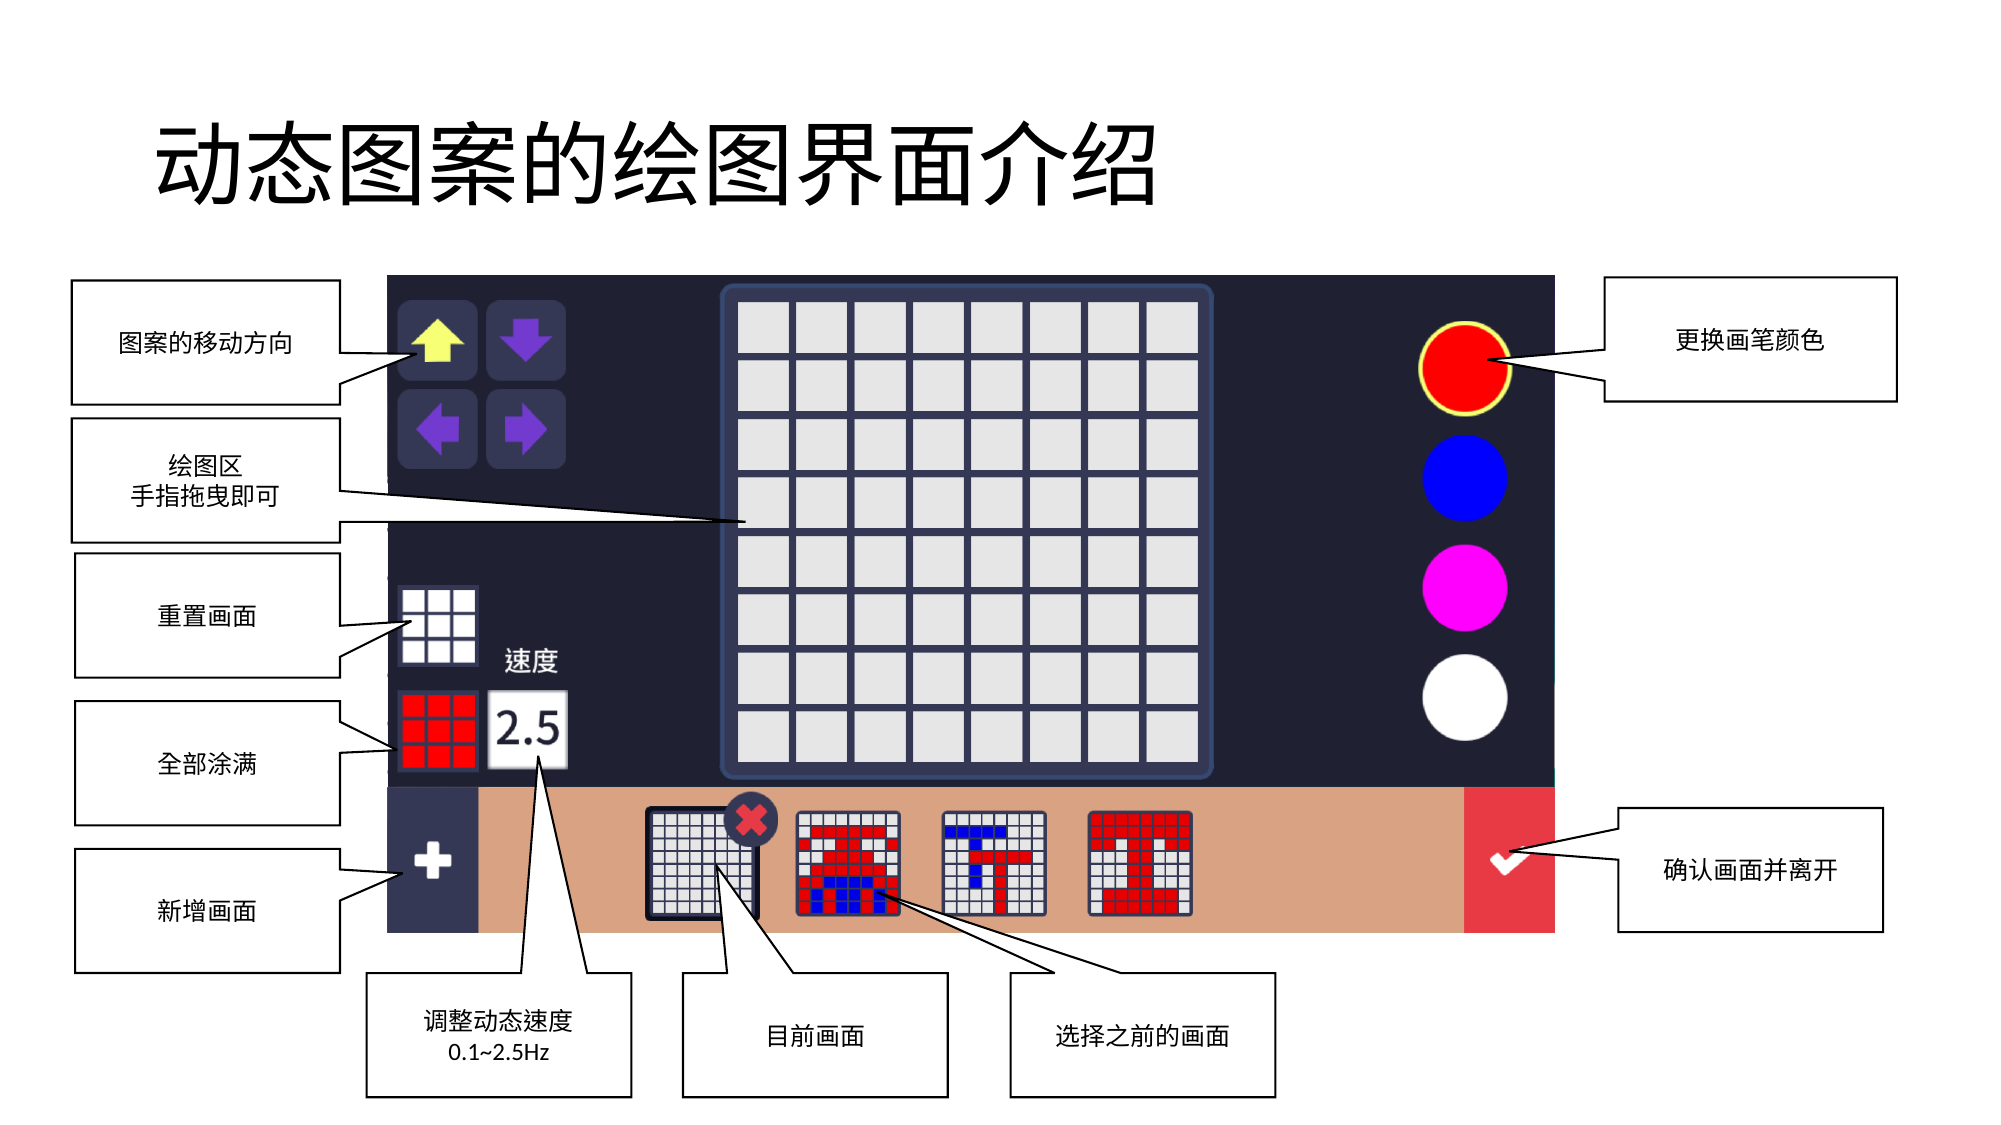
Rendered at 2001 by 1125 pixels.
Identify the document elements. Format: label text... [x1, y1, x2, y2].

text_box 目前画面 [681, 933, 949, 1099]
text_box 调整动态速度 0.1~2.5Hz [365, 933, 633, 1099]
text_box 图案的移动方向 [70, 279, 387, 406]
text_box 绘图区 手指拖曳即可 [70, 417, 387, 544]
picture [387, 275, 1555, 933]
text_box 重置画面 [74, 552, 387, 679]
title 动态图案的绘图界面介绍 [137, 59, 1863, 278]
text_box 新增画面 [74, 847, 387, 975]
text_box 更换画笔颜色 [1555, 276, 1898, 403]
text_box 确认画面并离开 [1555, 806, 1885, 934]
text_box 选择之前的画面 [964, 933, 1277, 1099]
text_box 全部涂满 [74, 700, 387, 827]
